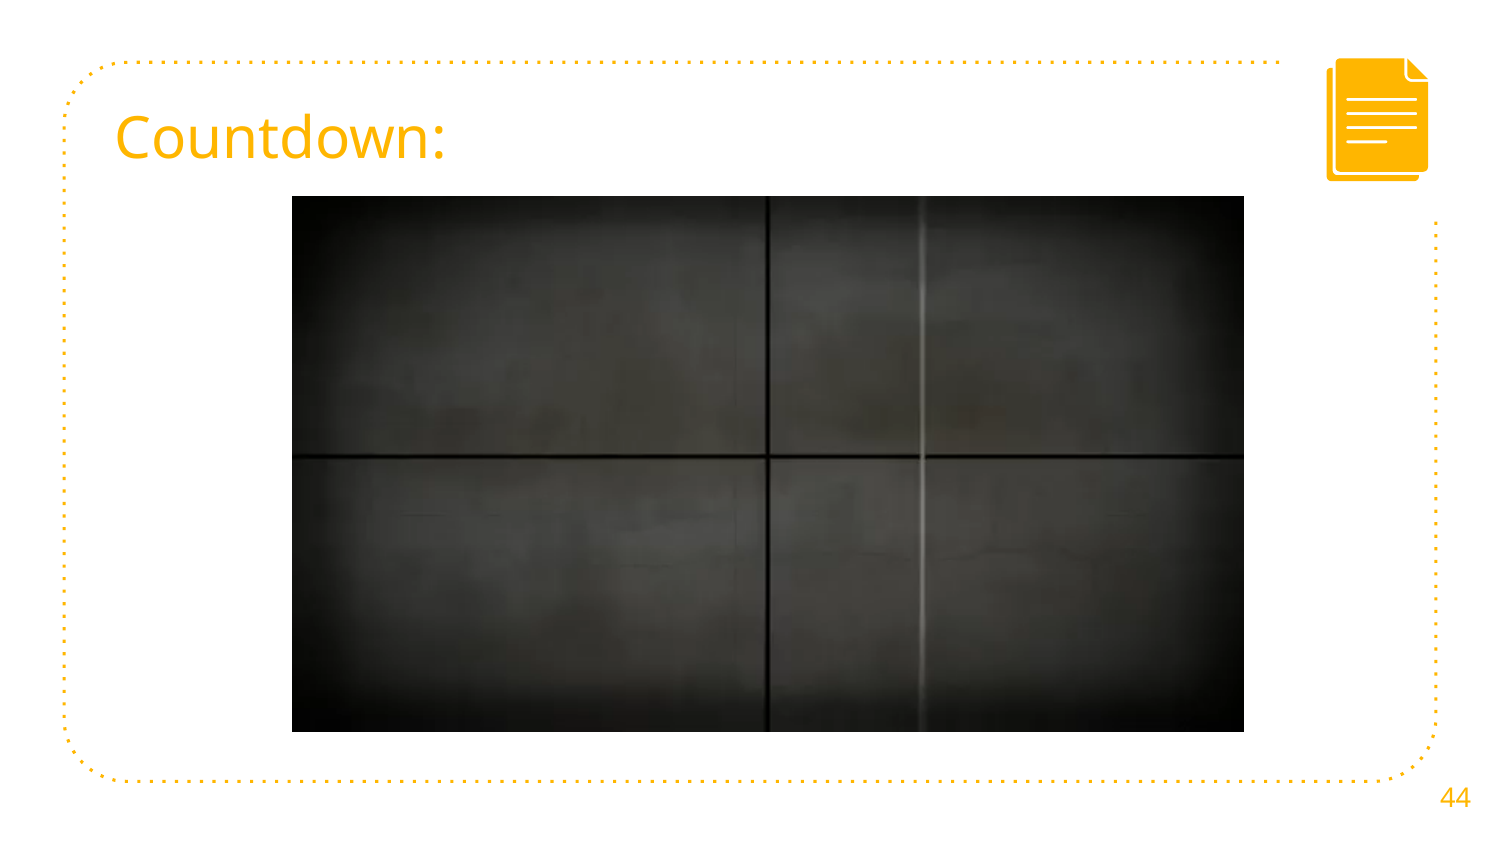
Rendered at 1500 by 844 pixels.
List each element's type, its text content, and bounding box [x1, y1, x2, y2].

title Countdown: [99, 85, 542, 182]
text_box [1326, 58, 1429, 182]
slide_number 44 [1411, 753, 1500, 844]
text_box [291, 195, 1245, 733]
